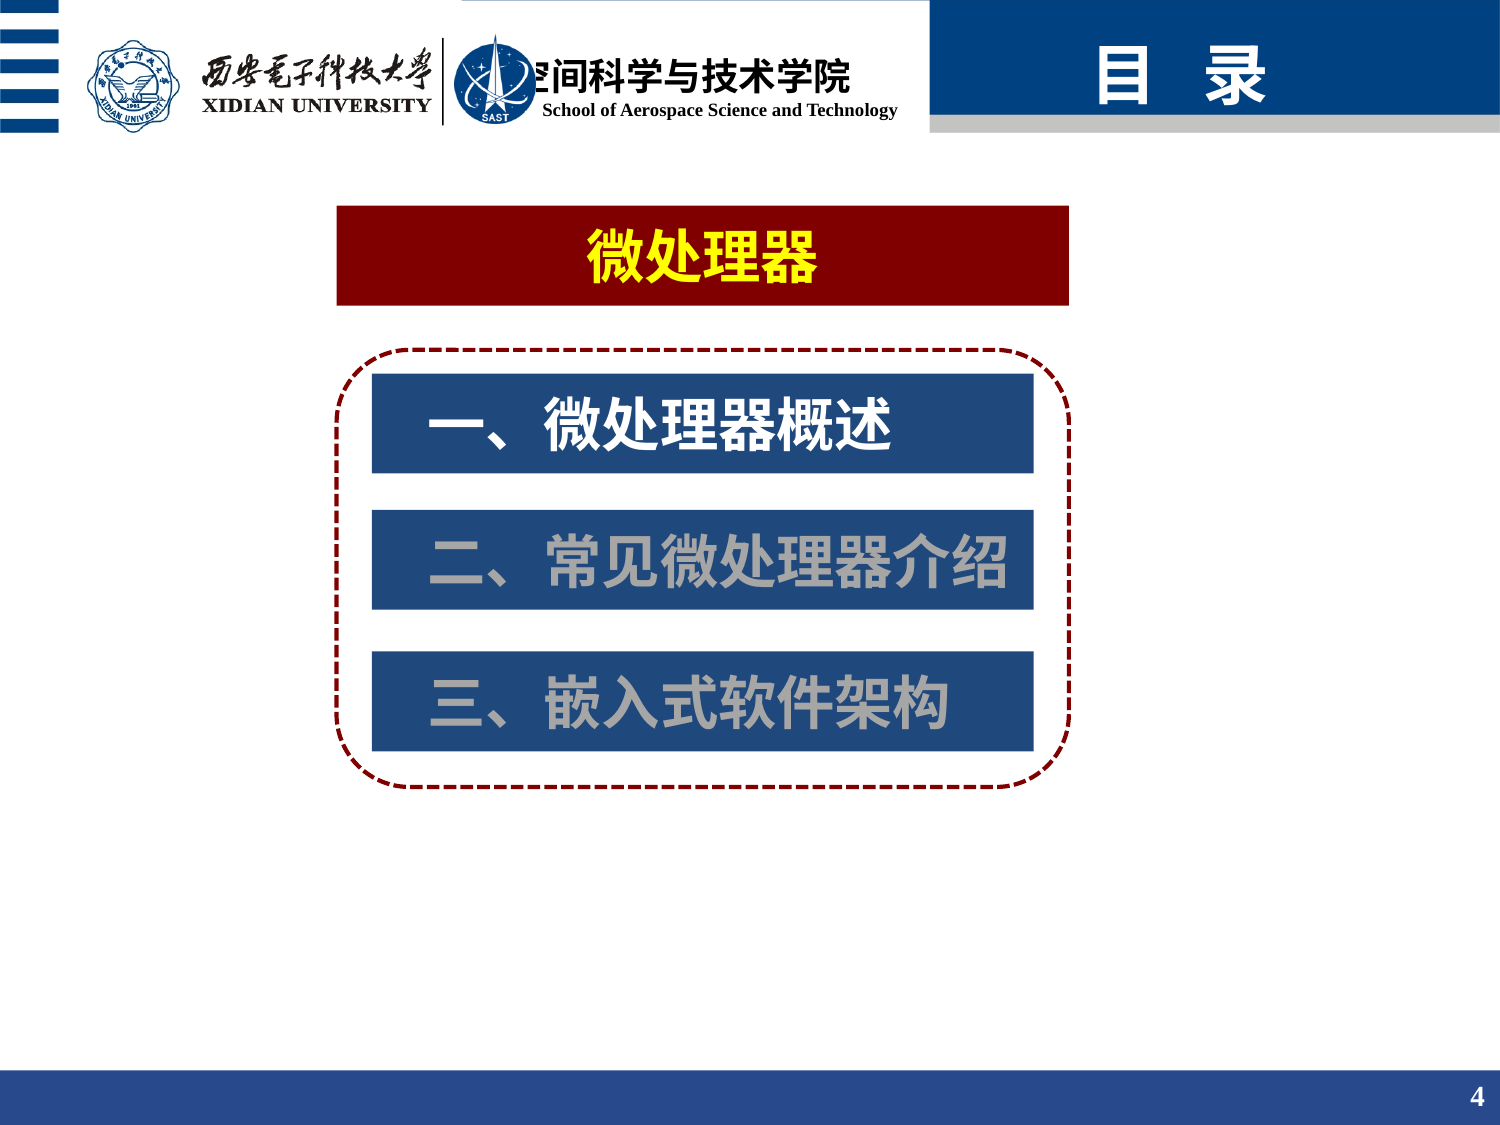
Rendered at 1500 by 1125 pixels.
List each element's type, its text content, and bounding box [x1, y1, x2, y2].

text_box 一、微处理器概述 [371, 373, 1034, 474]
text_box 二、常见微处理器介绍 [371, 509, 1034, 610]
text_box [334, 347, 1071, 790]
text_box 微处理器 [336, 205, 1069, 306]
text_box 三、嵌入式软件架构 [371, 651, 1034, 752]
text_box 目 录 [927, 19, 1433, 103]
picture [0, 0, 1500, 1070]
